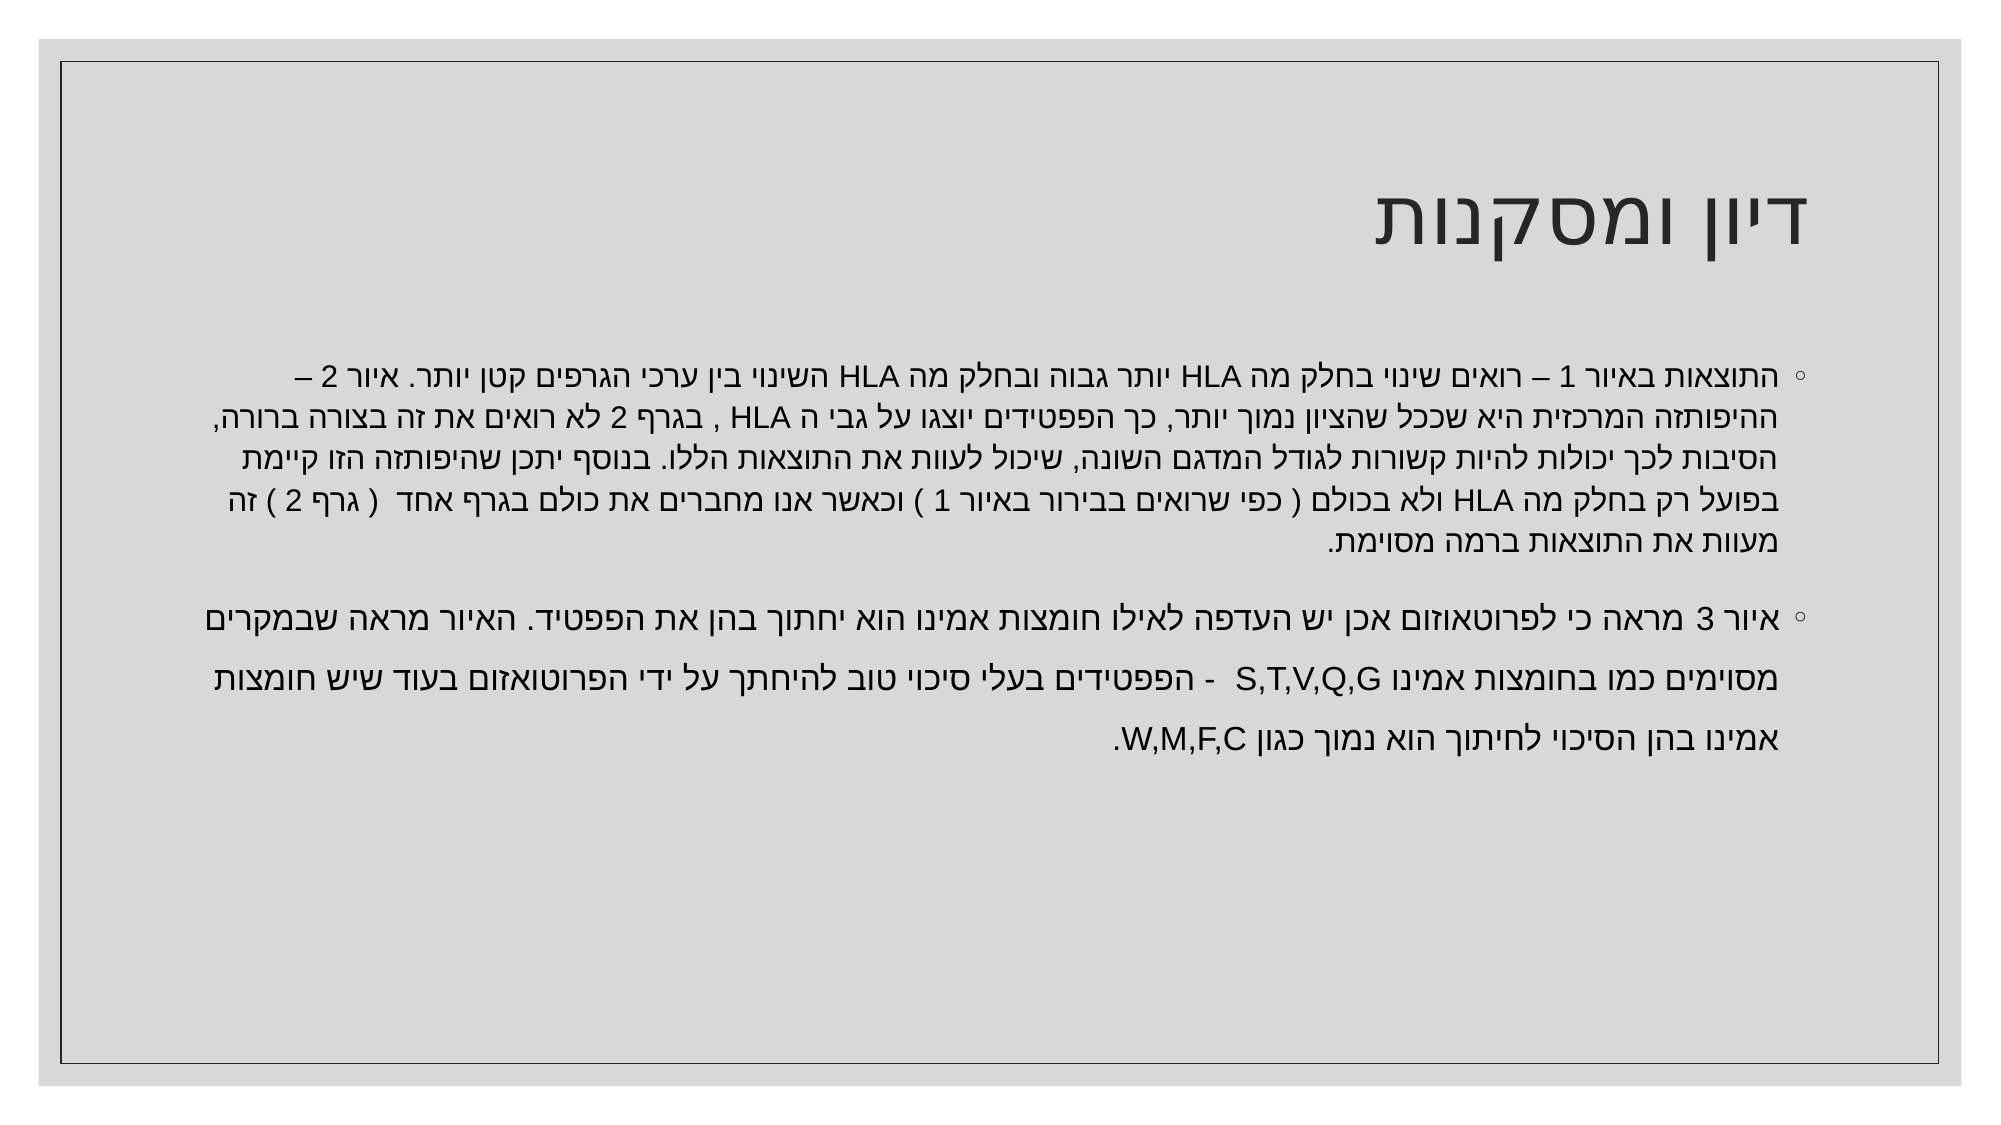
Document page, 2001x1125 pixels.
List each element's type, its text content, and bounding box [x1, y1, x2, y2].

title דיון ומסקנות [174, 105, 1825, 331]
list התוצאות באיור 1 – רואים שינוי בחלק מה HLA יותר גבוה ובחלק מה HLA השינוי בין ערכי הגרפים קטן יותר. איור 2 – ההיפותזה המרכזית היא שככל שהציון נמוך יותר, כך הפפטידים יוצגו על גבי ה HLA , בגרף 2 לא רואים את זה בצורה ברורה, הסיבות לכך יכולות להיות קשורות לגודל המדגם השונה, שיכול לעוות את התוצאות הללו. בנוסף יתכן שהיפותזה הזו קיימת בפועל רק בחלק מה HLA ולא בכולם ( כפי שרואים בבירור באיור 1 ) וכאשר אנו מחברים את כולם בגרף אחד ( גרף 2 ) זה מעוות את התוצאות ברמה מסוימת. איור 3 מראה כי לפרוטאוזום אכן יש העדפה לאילו חומצות אמינו הוא יחתוך בהן את הפפטיד. האיור מראה שבמקרים מסוימים כמו בחומצות אמינו S,T,V,Q,G - הפפטידים בעלי סיכוי טוב להיחתך על ידי הפרוטואזום בעוד שיש חומצות אמינו בהן הסיכוי לחיתוך הוא נמוך כגון W,M,F,C. [174, 345, 1825, 977]
